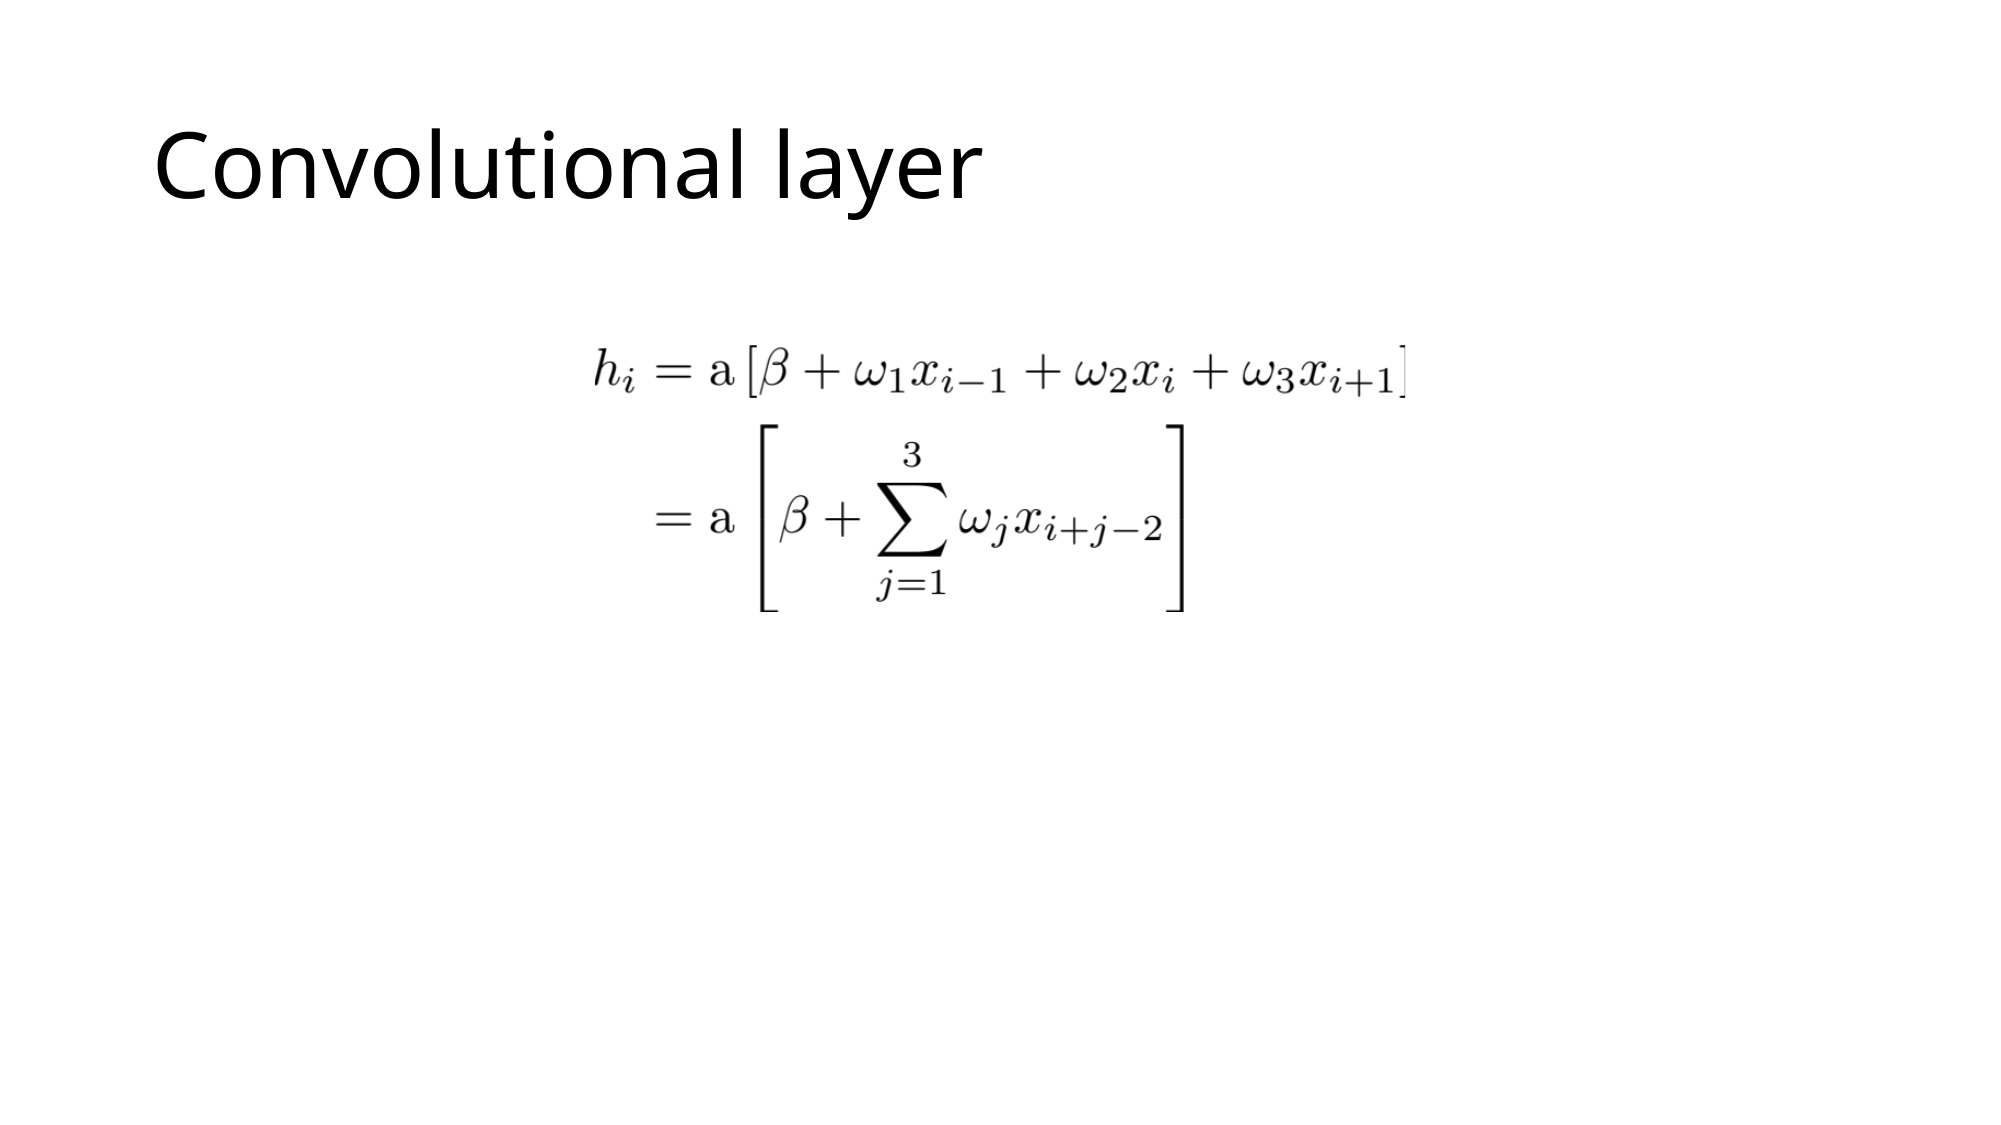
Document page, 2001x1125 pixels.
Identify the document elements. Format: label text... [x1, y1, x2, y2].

picture [594, 344, 1406, 612]
title Convolutional layer [137, 59, 1863, 278]
